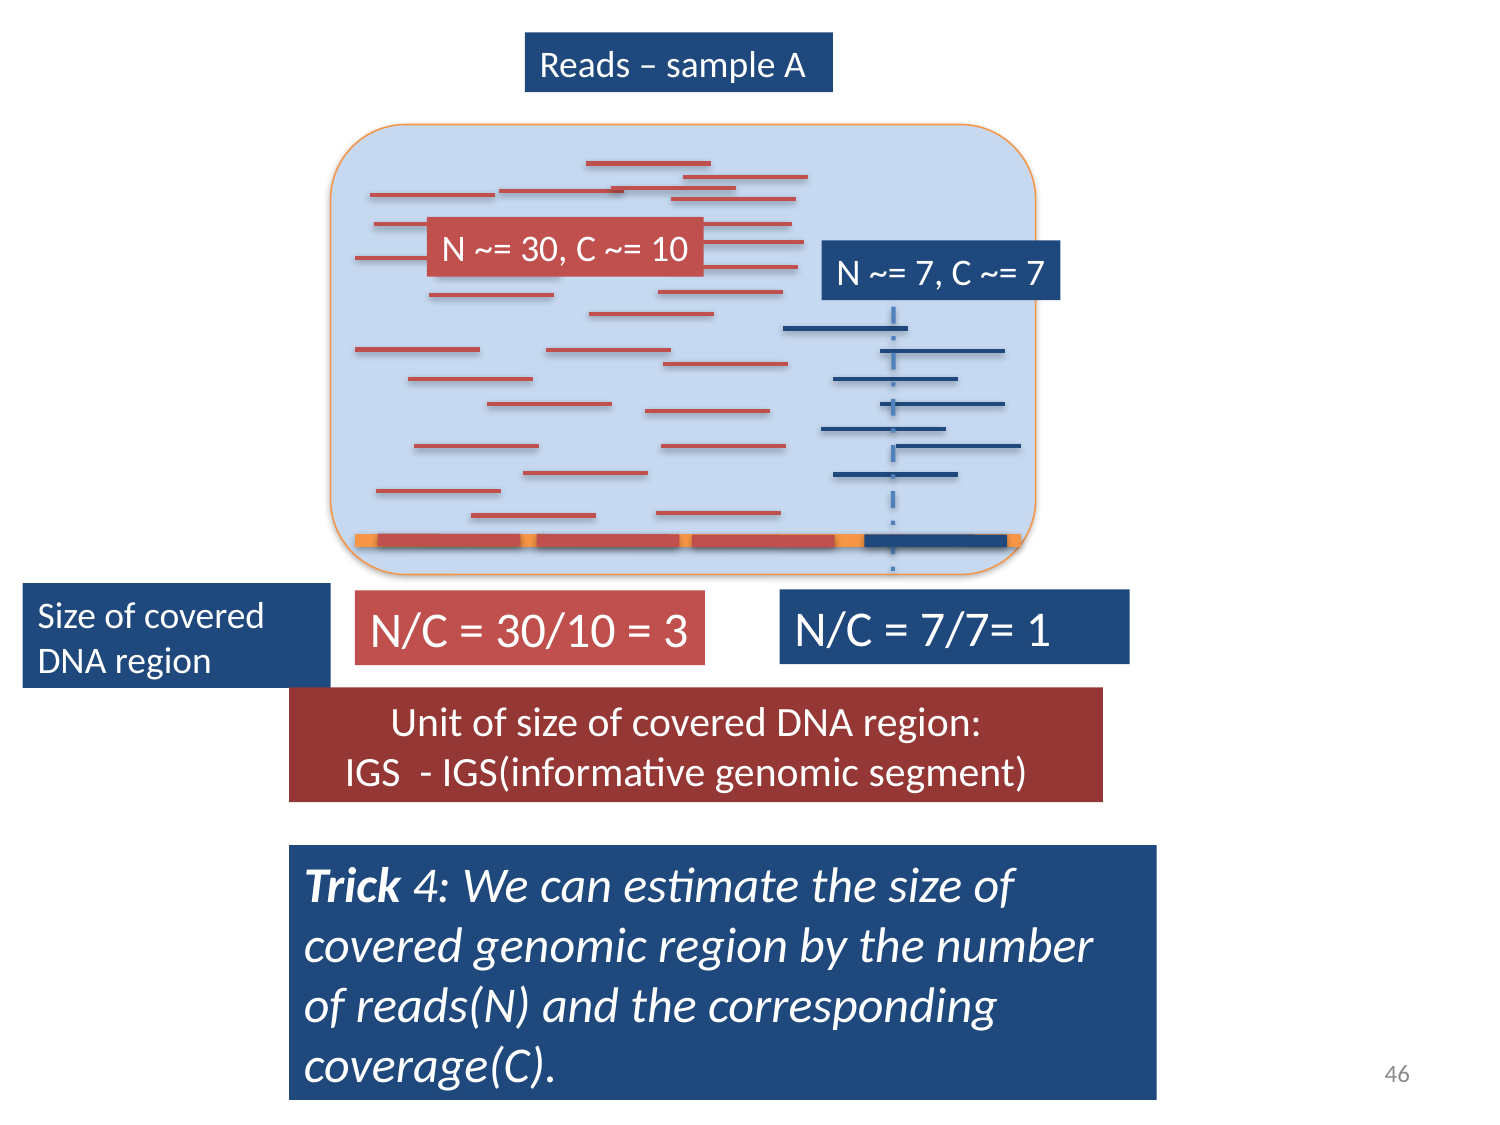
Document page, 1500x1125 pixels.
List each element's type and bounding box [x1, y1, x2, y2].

text_box [841, 541, 859, 547]
text_box [524, 32, 833, 93]
text_box [355, 541, 372, 547]
slide_number [1074, 1042, 1425, 1103]
text_box [1012, 541, 1021, 547]
text_box [354, 590, 705, 666]
text_box [22, 583, 1103, 803]
text_box [329, 123, 1061, 584]
text_box [779, 589, 1130, 665]
text_box [289, 845, 1157, 1100]
